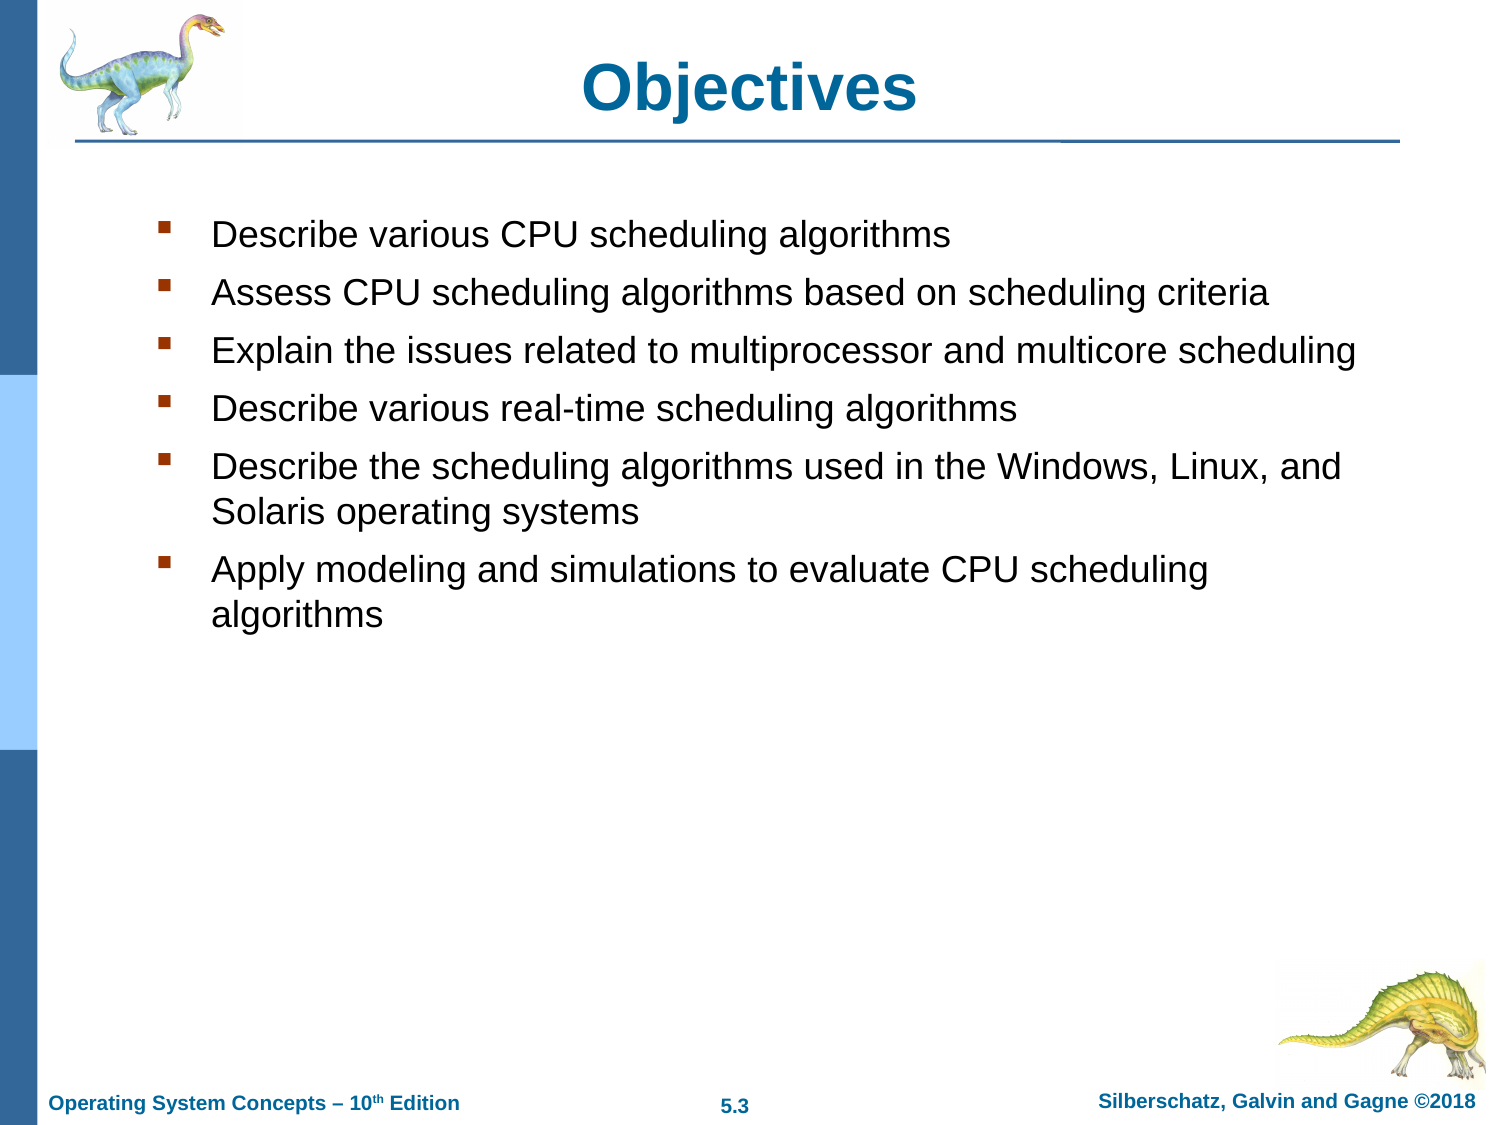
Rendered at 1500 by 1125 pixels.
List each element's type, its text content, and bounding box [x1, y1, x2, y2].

list Describe various CPU scheduling algorithms Assess CPU scheduling algorithms based on scheduling criteria Explain the issues related to multiprocessor and multicore scheduling Describe various real-time scheduling algorithms Describe the scheduling algorithms used in the Windows, Linux, and Solaris operating systems Apply modeling and simulations to evaluate CPU scheduling algorithms [139, 202, 1383, 925]
picture [46, 0, 243, 149]
picture [1275, 959, 1486, 1090]
title Objectives [75, 36, 1425, 132]
